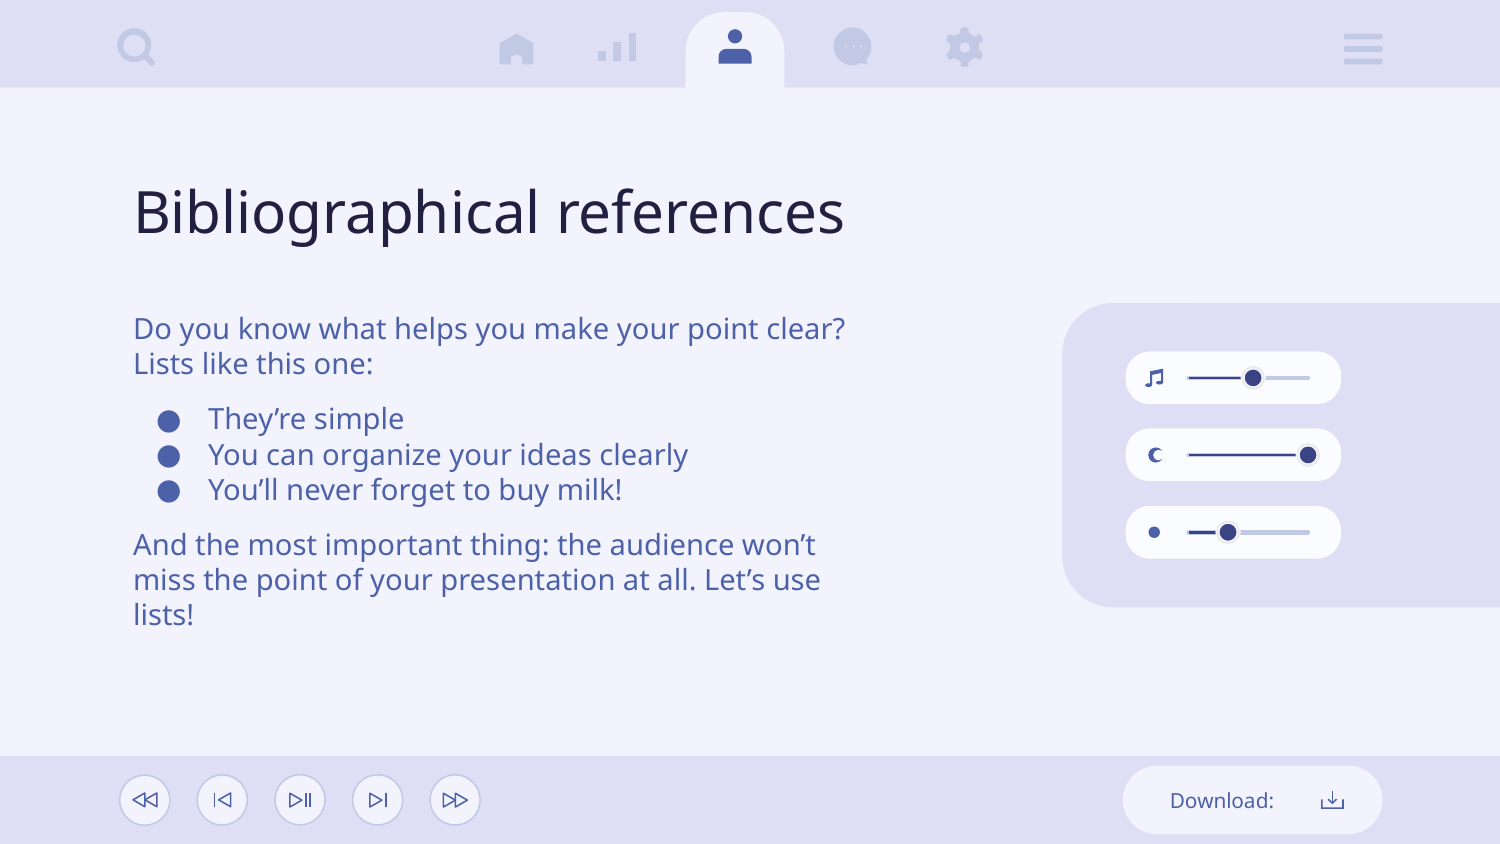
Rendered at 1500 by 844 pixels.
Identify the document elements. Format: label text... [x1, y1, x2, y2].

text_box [1240, 365, 1266, 391]
text_box [1125, 428, 1342, 482]
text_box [1215, 519, 1241, 545]
text_box [1125, 351, 1342, 405]
title Bibliographical references [118, 162, 1382, 257]
text_box [1145, 368, 1164, 388]
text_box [1295, 442, 1321, 468]
list Do you know what helps you make your point clear? Lists like this one: They’re simple You can organize your ideas clearly You’ll never forget to buy milk! And the most important thing: the audience won’t miss the point of your presentation at all. Let’s use lists! [118, 295, 892, 616]
text_box [1125, 505, 1342, 559]
text_box [1148, 526, 1160, 538]
text_box [1148, 447, 1163, 463]
text_box [1062, 302, 1500, 608]
